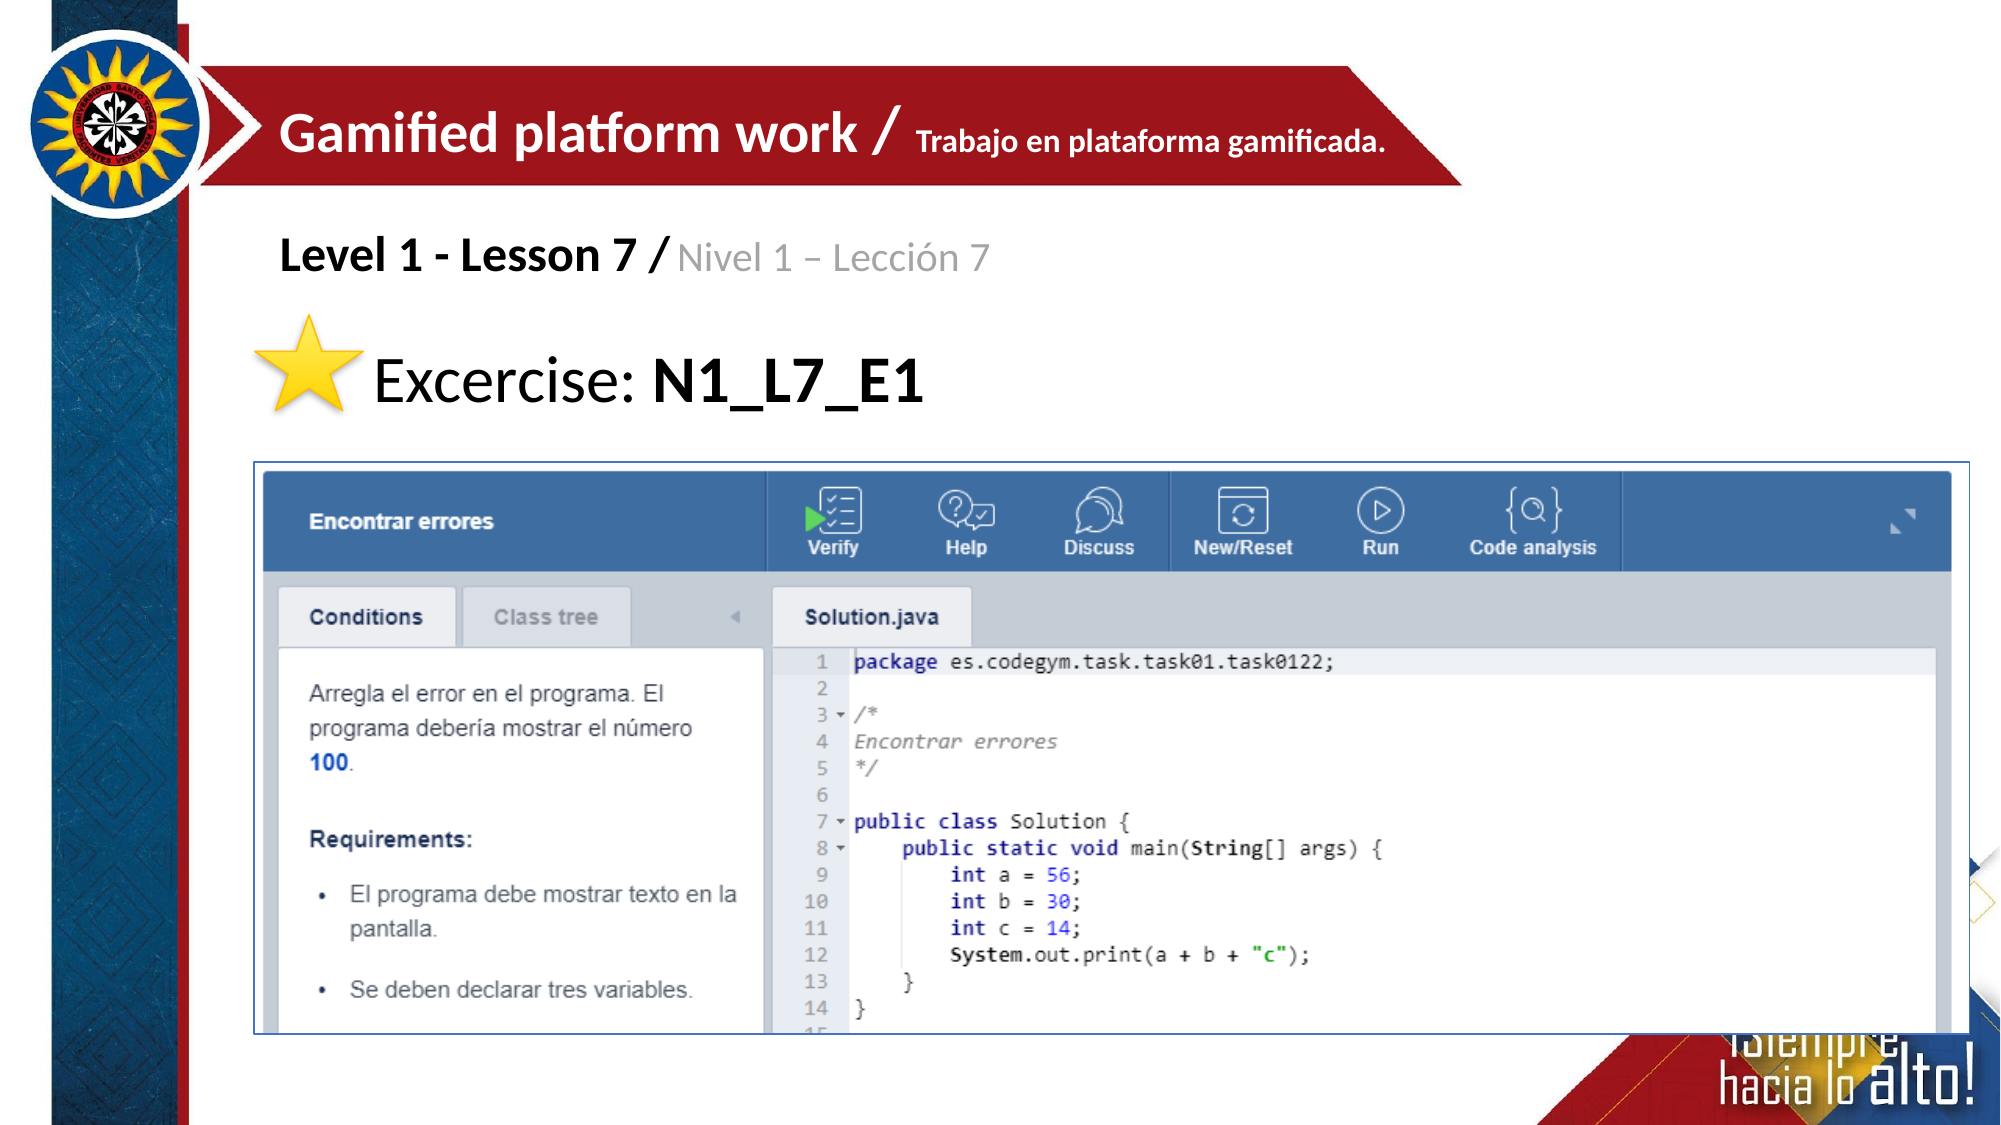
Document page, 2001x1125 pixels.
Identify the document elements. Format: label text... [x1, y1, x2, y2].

picture [0, 0, 2001, 1125]
text_box Level 1 - Lesson 7 / Nivel 1 – Lección 7 [264, 213, 1839, 289]
text_box [254, 314, 364, 411]
text_box Gamified platform work / Trabajo en plataforma gamificada. [264, 78, 1462, 173]
text_box Excercise: N1_L7_E1 [327, 328, 972, 424]
